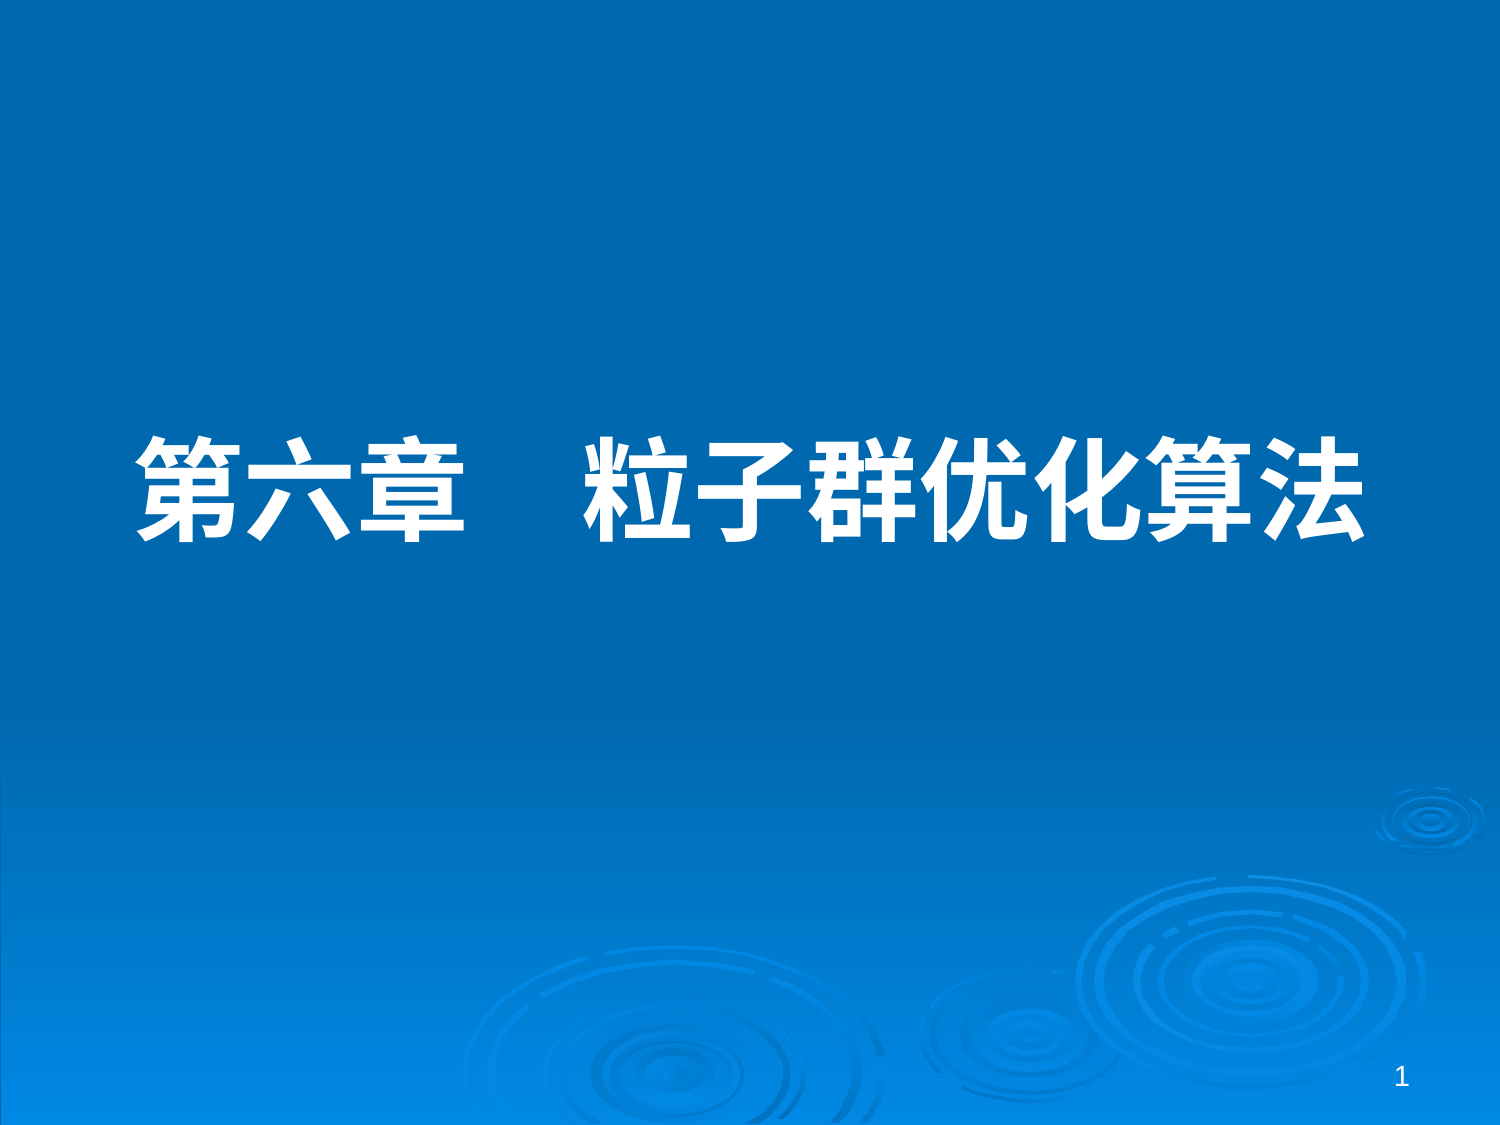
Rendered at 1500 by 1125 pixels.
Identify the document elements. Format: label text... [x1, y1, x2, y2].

title 第六章 粒子群优化算法 [112, 277, 1388, 563]
slide_number 1 [1074, 1024, 1426, 1101]
